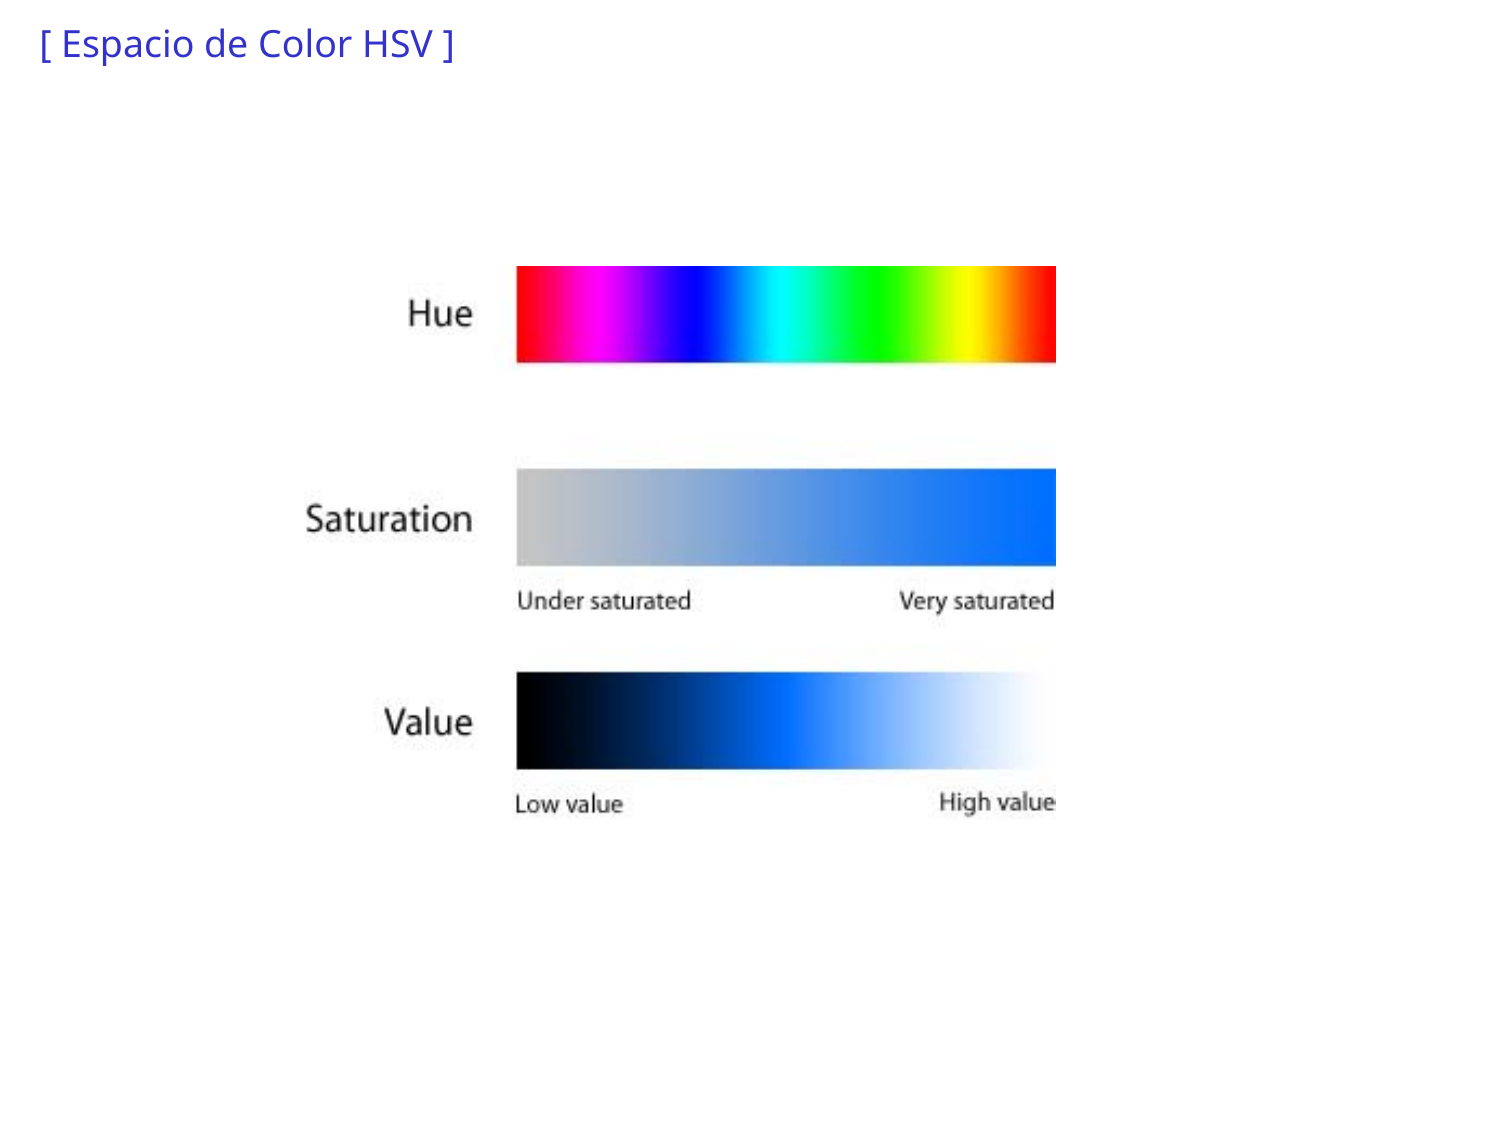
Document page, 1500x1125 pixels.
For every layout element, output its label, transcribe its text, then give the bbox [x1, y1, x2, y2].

picture [288, 266, 1056, 851]
text_box [ Espacio de Color HSV ] [24, 12, 470, 73]
